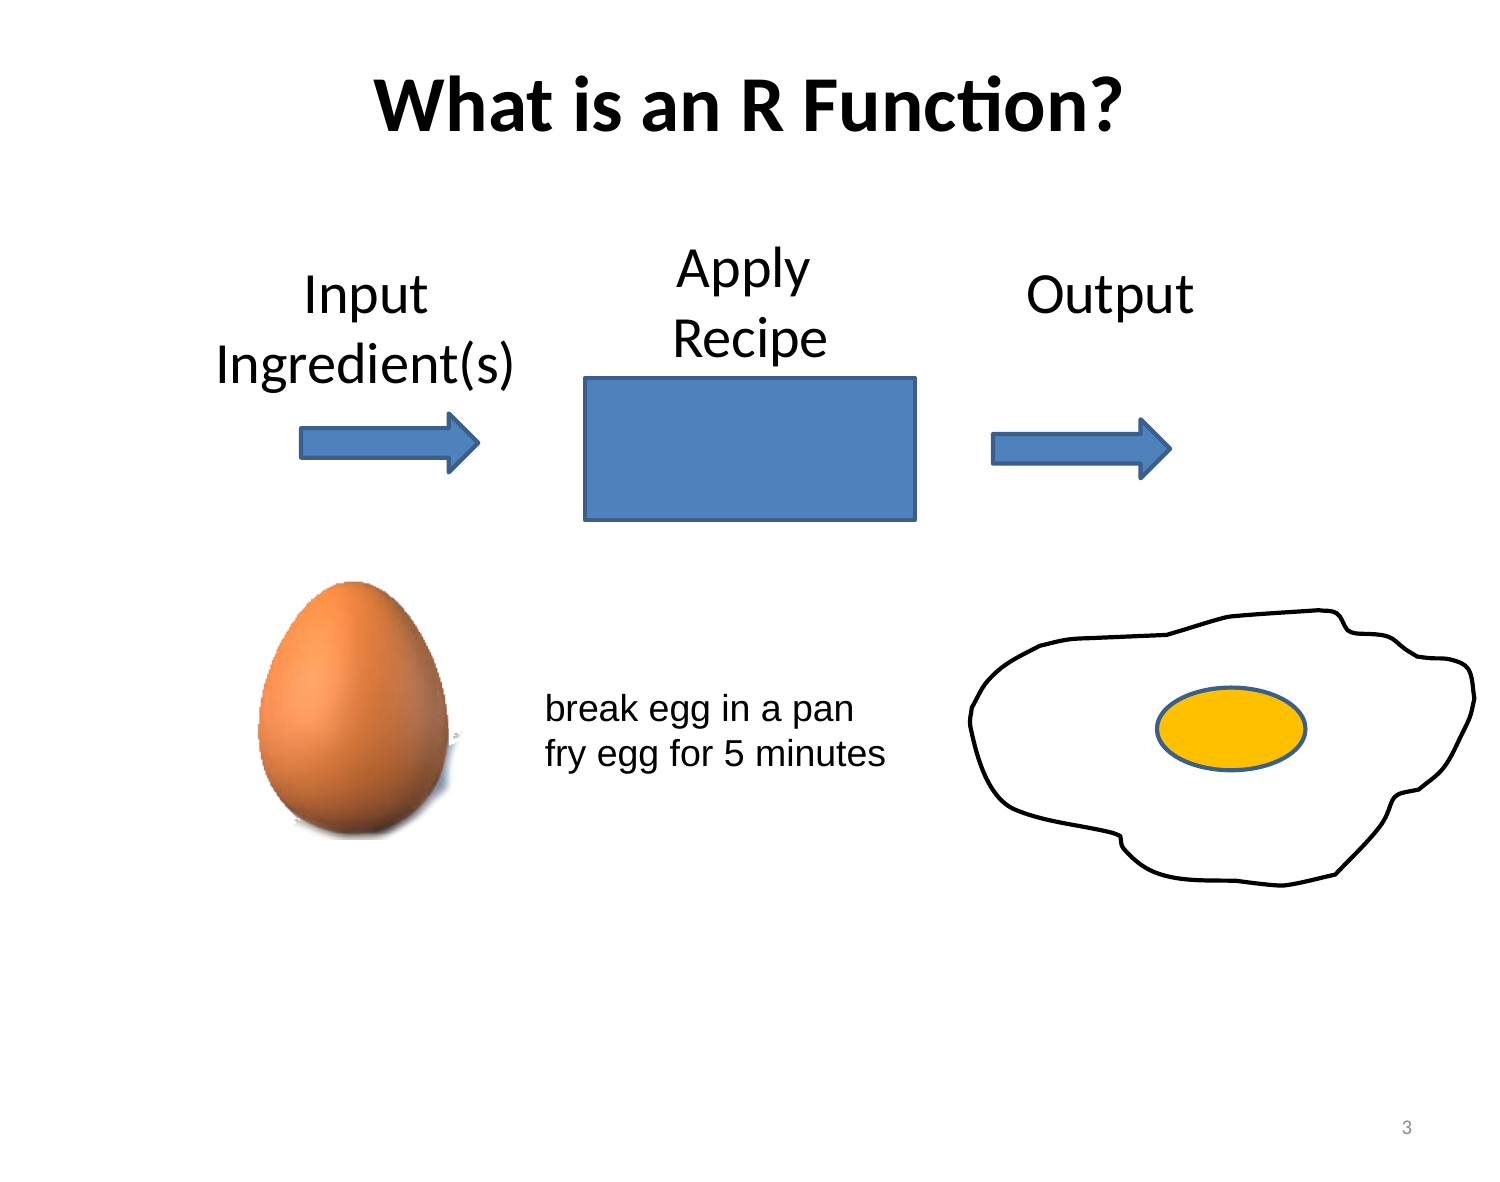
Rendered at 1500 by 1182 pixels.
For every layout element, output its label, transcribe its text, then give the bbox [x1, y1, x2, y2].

text_box Output [915, 248, 1306, 333]
slide_number 3 [1074, 1094, 1425, 1158]
text_box [967, 608, 1477, 888]
text_box Input Ingredient(s) [171, 248, 561, 403]
text_box Apply Recipe [555, 221, 946, 377]
text_box [583, 377, 917, 522]
title What is an R Function? [74, 0, 1426, 199]
text_box [298, 411, 481, 475]
text_box [1154, 685, 1308, 773]
text_box [990, 417, 1173, 481]
picture [123, 577, 594, 841]
text_box break egg in a pan fry egg for 5 minutes [599, 676, 916, 781]
